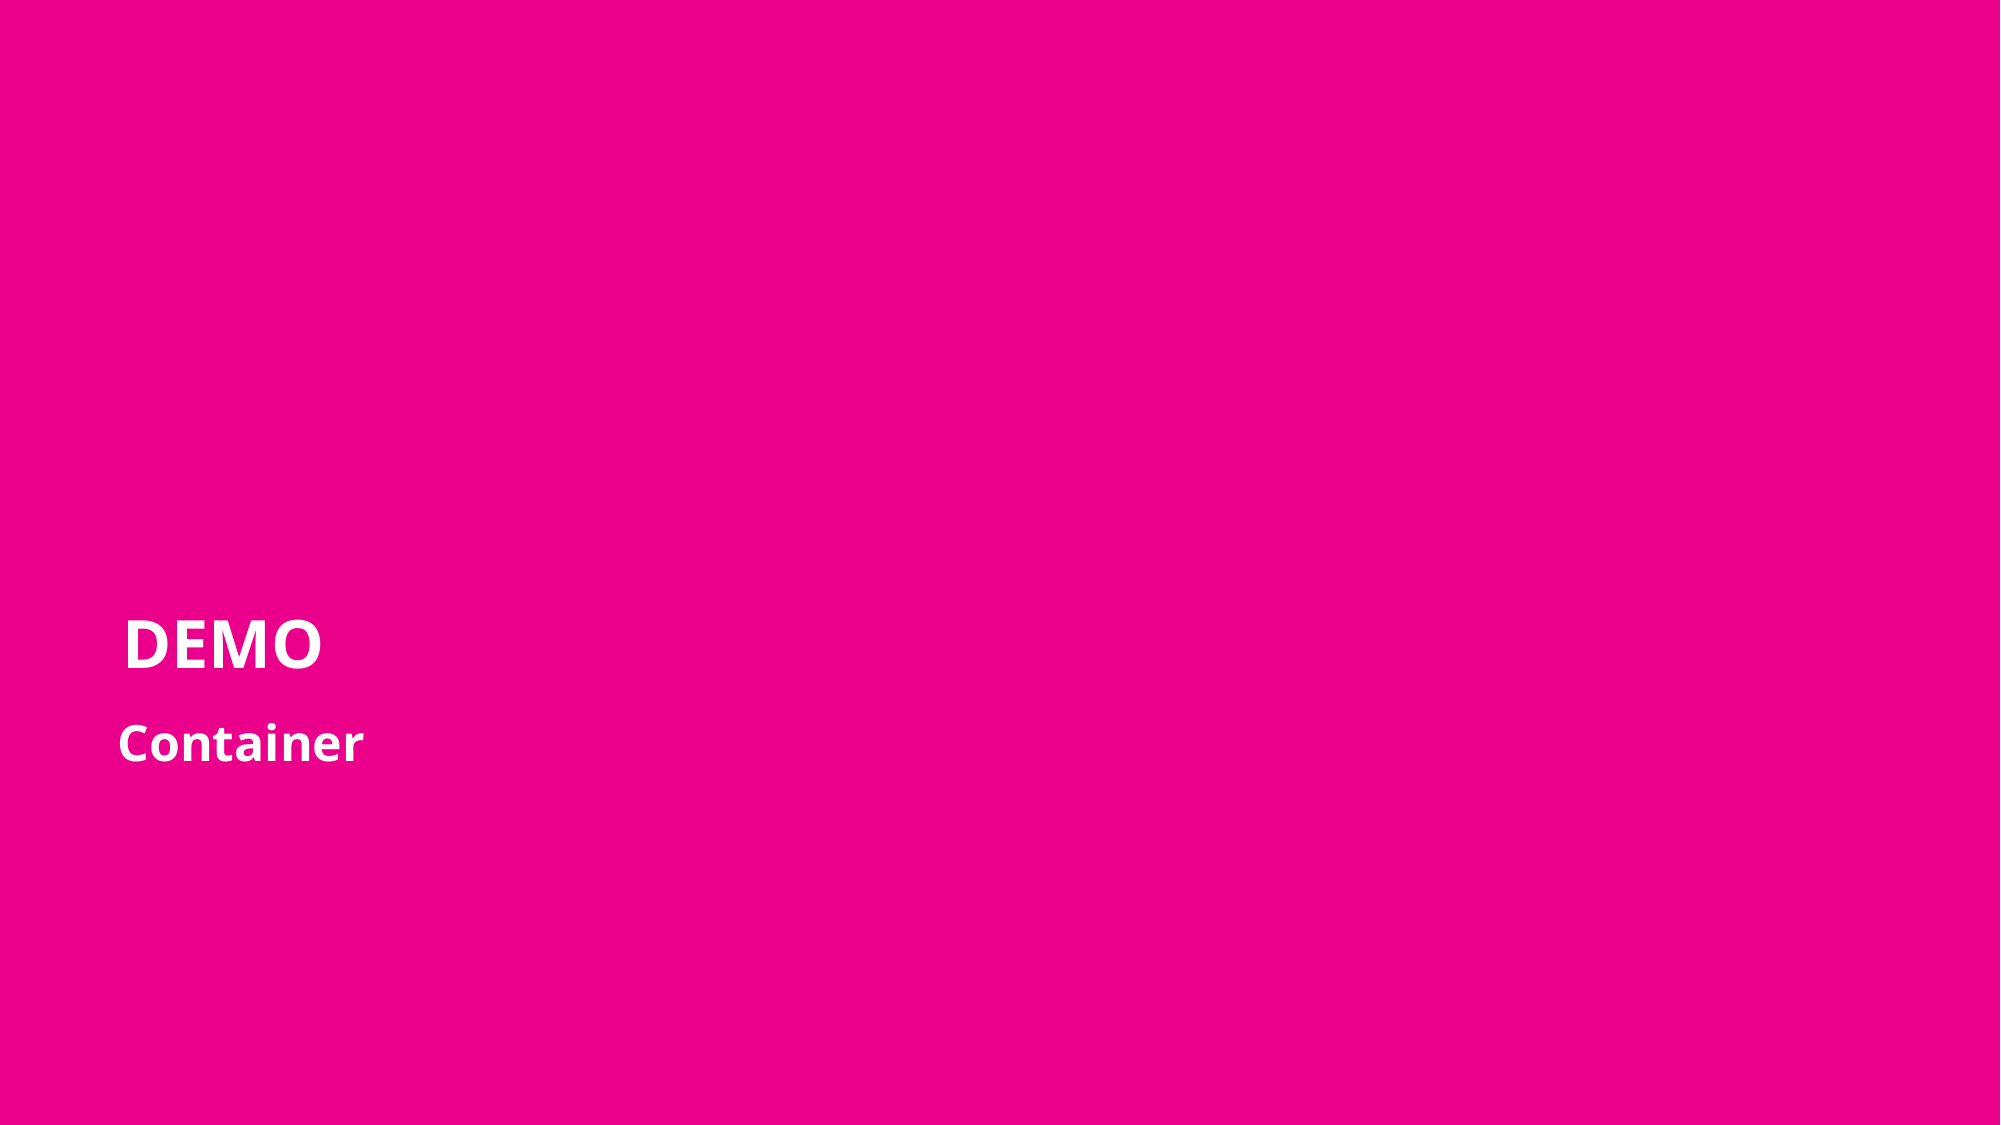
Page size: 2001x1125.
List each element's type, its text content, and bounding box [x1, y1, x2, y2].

subtitle Container [97, 702, 1900, 918]
title DEMO [102, 562, 1905, 703]
